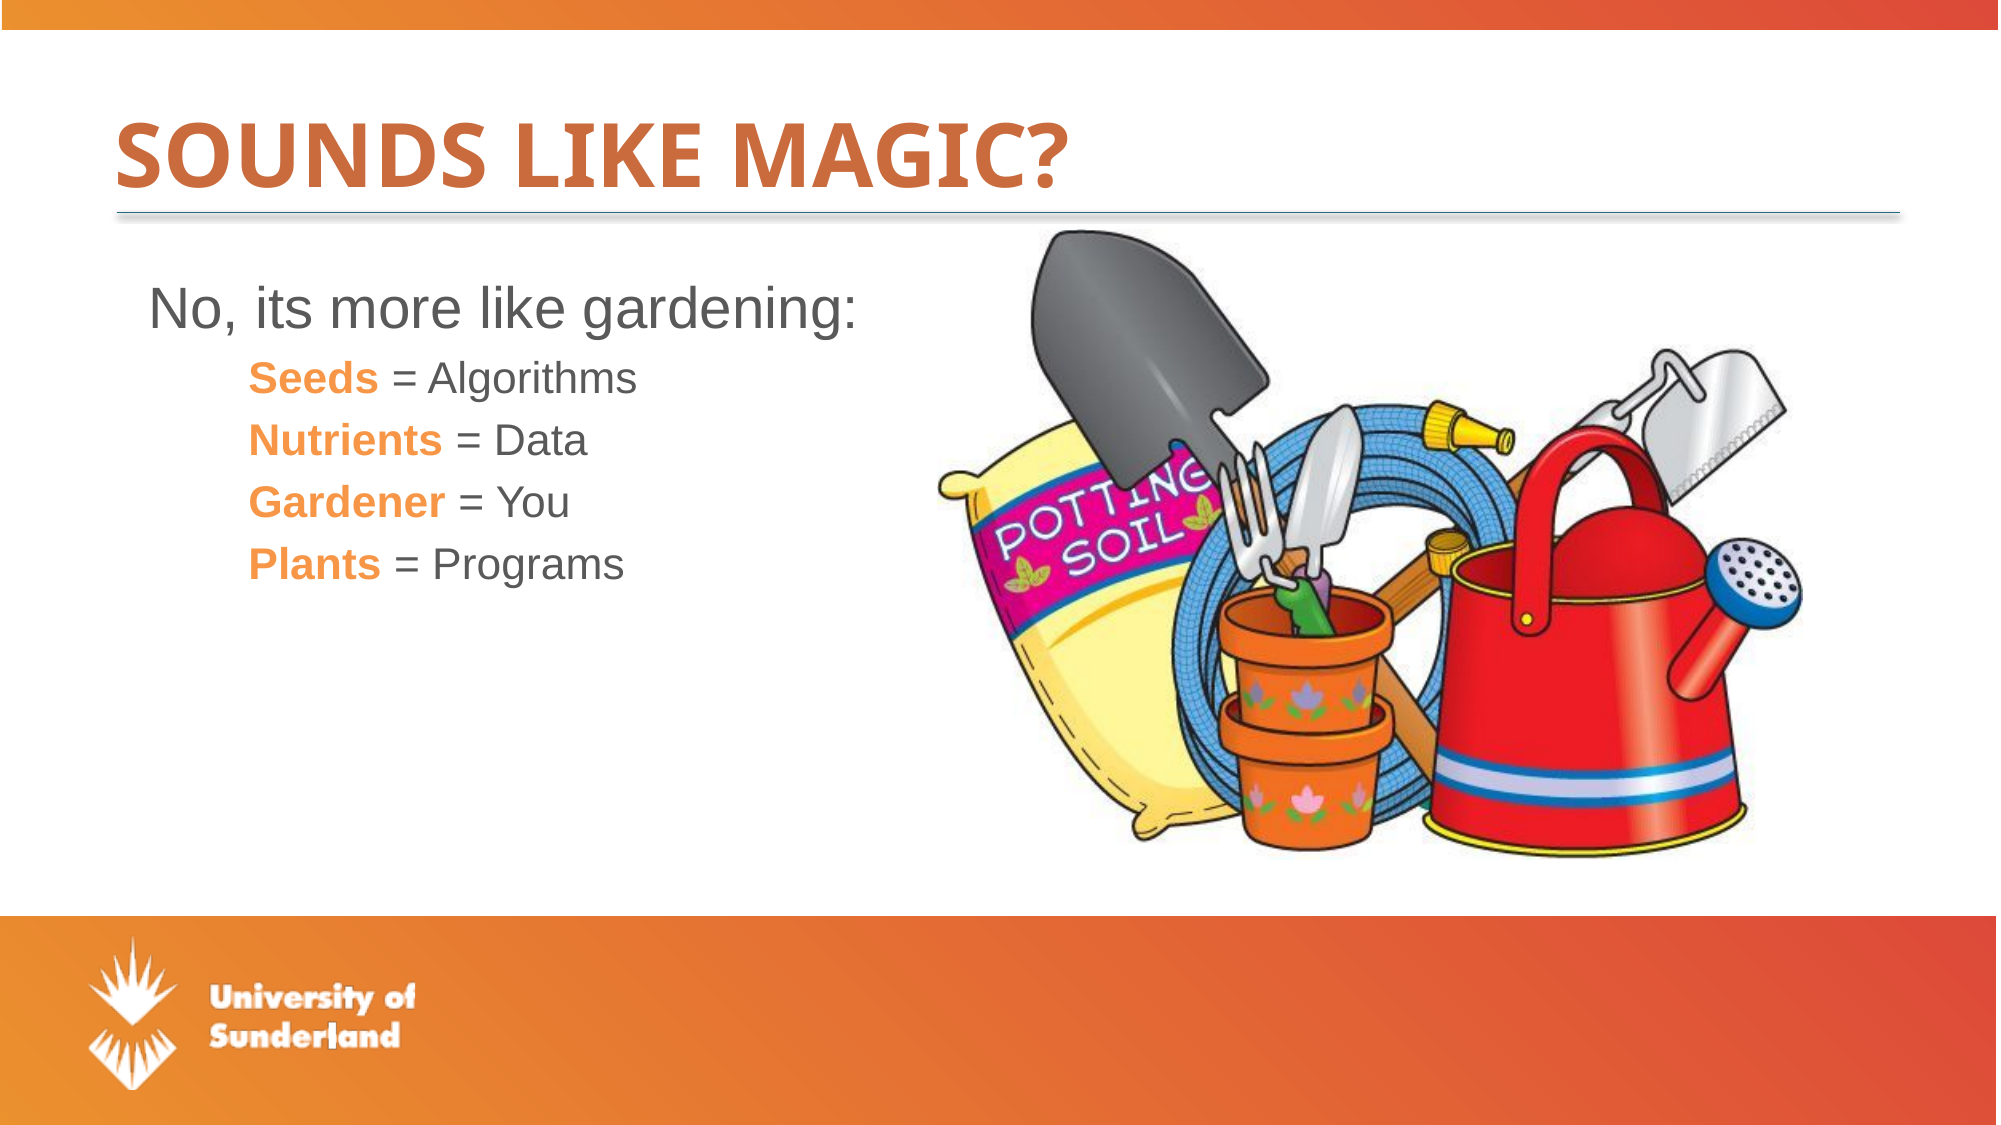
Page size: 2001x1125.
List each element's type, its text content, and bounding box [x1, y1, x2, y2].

picture [936, 229, 1804, 860]
list No, its more like gardening: Seeds = Algorithms Nutrients = Data Gardener = You Plants = Programs [133, 262, 1900, 909]
title Sounds like magic? [98, 128, 1901, 214]
